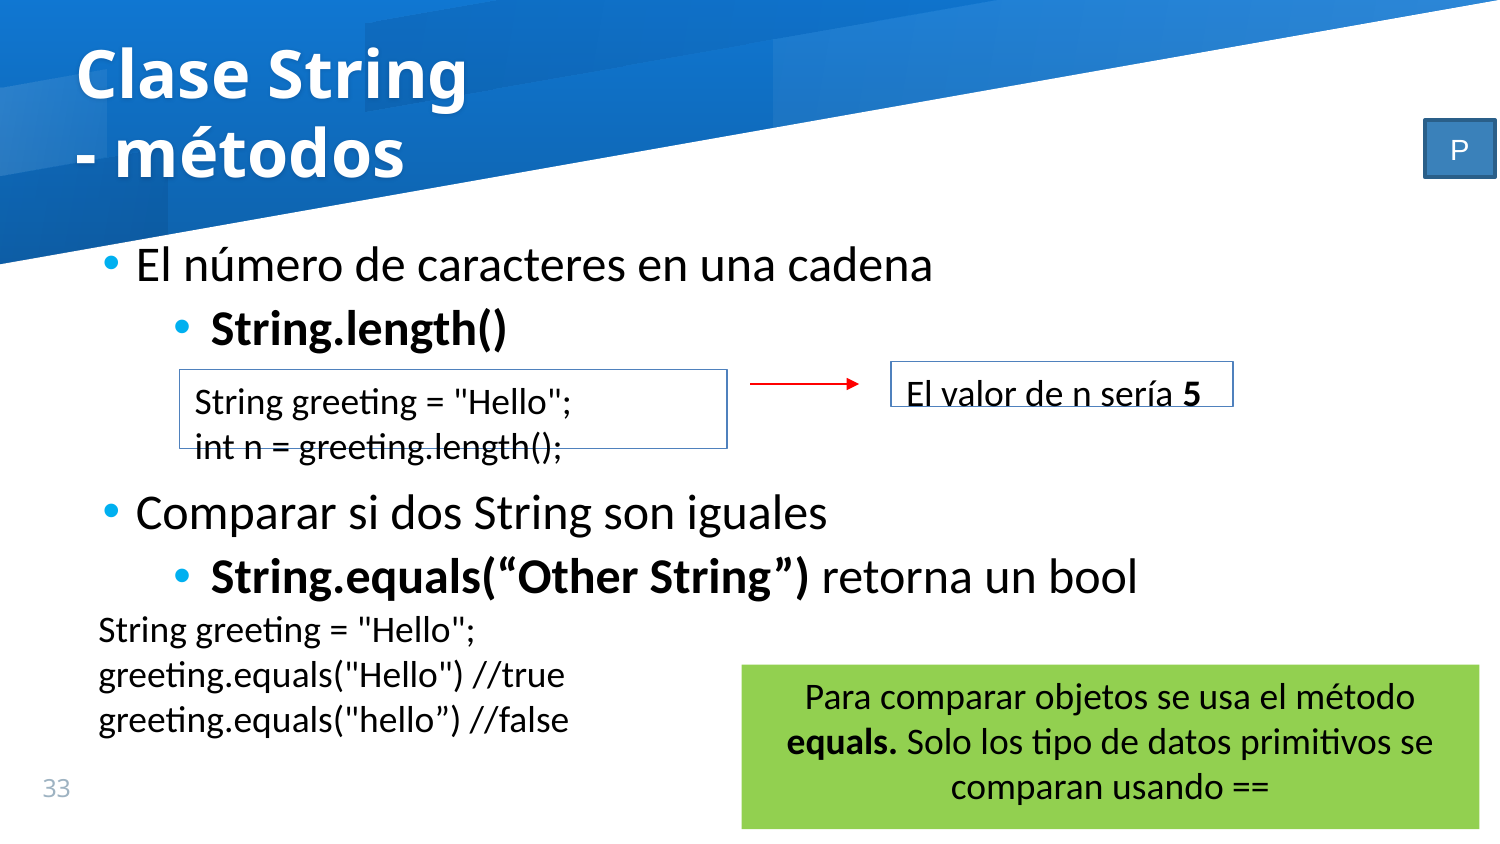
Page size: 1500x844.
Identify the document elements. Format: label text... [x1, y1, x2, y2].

text_box El valor de n sería 5 [891, 361, 1233, 407]
text_box Comparar si dos String son iguales String.equals(“Other String”) retorna un bool String greeting = "Hello"; greeting.equals("Hello") //true greeting.equals("hello”) //false [83, 478, 1373, 697]
slide_number 33 [42, 766, 122, 807]
title Clase String - métodos [75, 0, 975, 261]
text_box P [1423, 118, 1497, 179]
text_box String greeting = "Hello"; int n = greeting.length(); [179, 369, 728, 449]
text_box El número de caracteres en una cadena String.length() [83, 230, 1439, 370]
text_box Para comparar objetos se usa el método equals. Solo los tipo de datos primitivos se comparan usando == [741, 664, 1480, 830]
